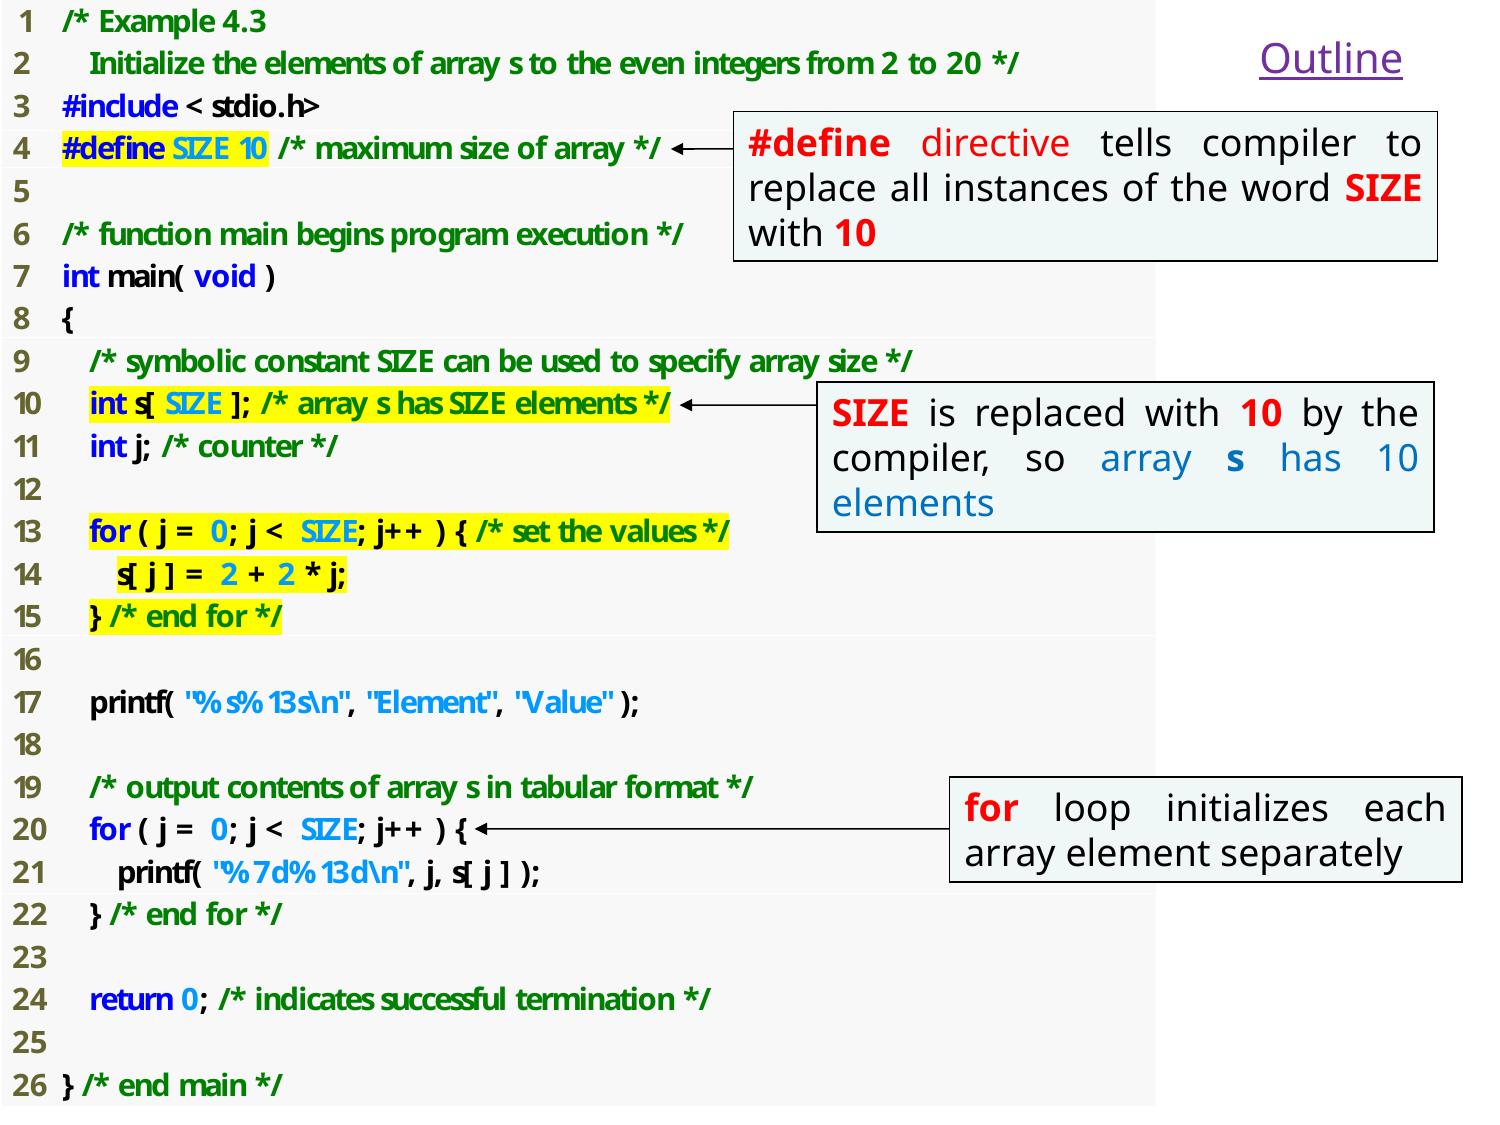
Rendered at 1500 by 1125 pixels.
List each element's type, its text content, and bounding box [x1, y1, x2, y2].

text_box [0, 0, 1156, 1125]
text_box SIZE is replaced with 10 by the compiler, so array s has 10 elements [1160, 382, 1434, 532]
text_box Outline [1162, 24, 1500, 90]
text_box for loop initializes each array element separately [1160, 777, 1463, 882]
text_box #define directive tells compiler to replace all instances of the word SIZE with 10 [1160, 111, 1438, 262]
